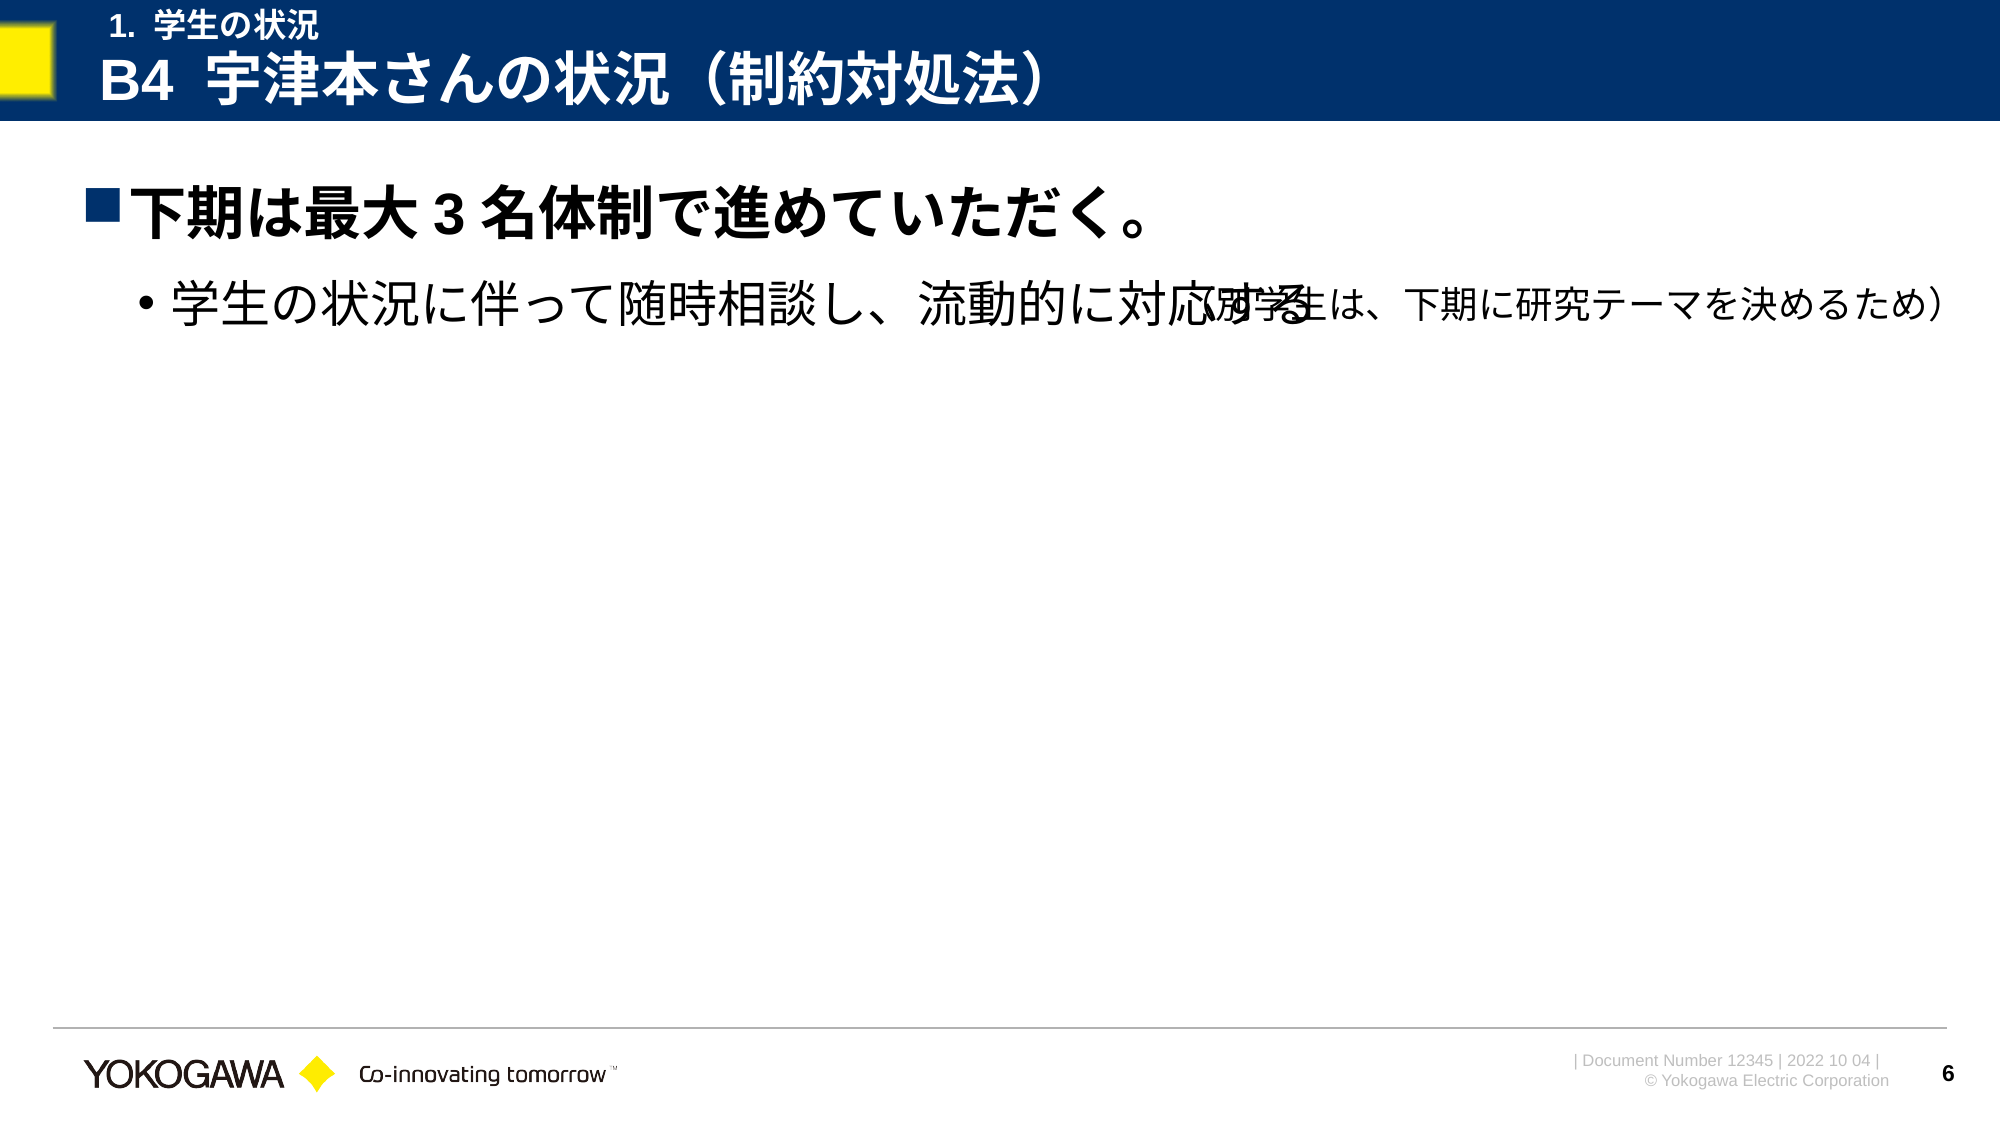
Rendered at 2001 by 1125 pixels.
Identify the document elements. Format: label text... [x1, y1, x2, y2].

slide_number 6 [1904, 1042, 1970, 1103]
text_box （別学生は、下期に研究テーマを決めるため） [1163, 273, 1981, 333]
title B4 宇津本さんの状況（制約対処法） [84, 39, 1955, 125]
text_box 1. 学生の状況 [93, 0, 836, 52]
picture [0, 6, 69, 115]
text_box 下期は最大3名体制で進めていただく。 学生の状況に伴って随時相談し、流動的に対応する [66, 176, 1932, 358]
picture [83, 1055, 617, 1093]
